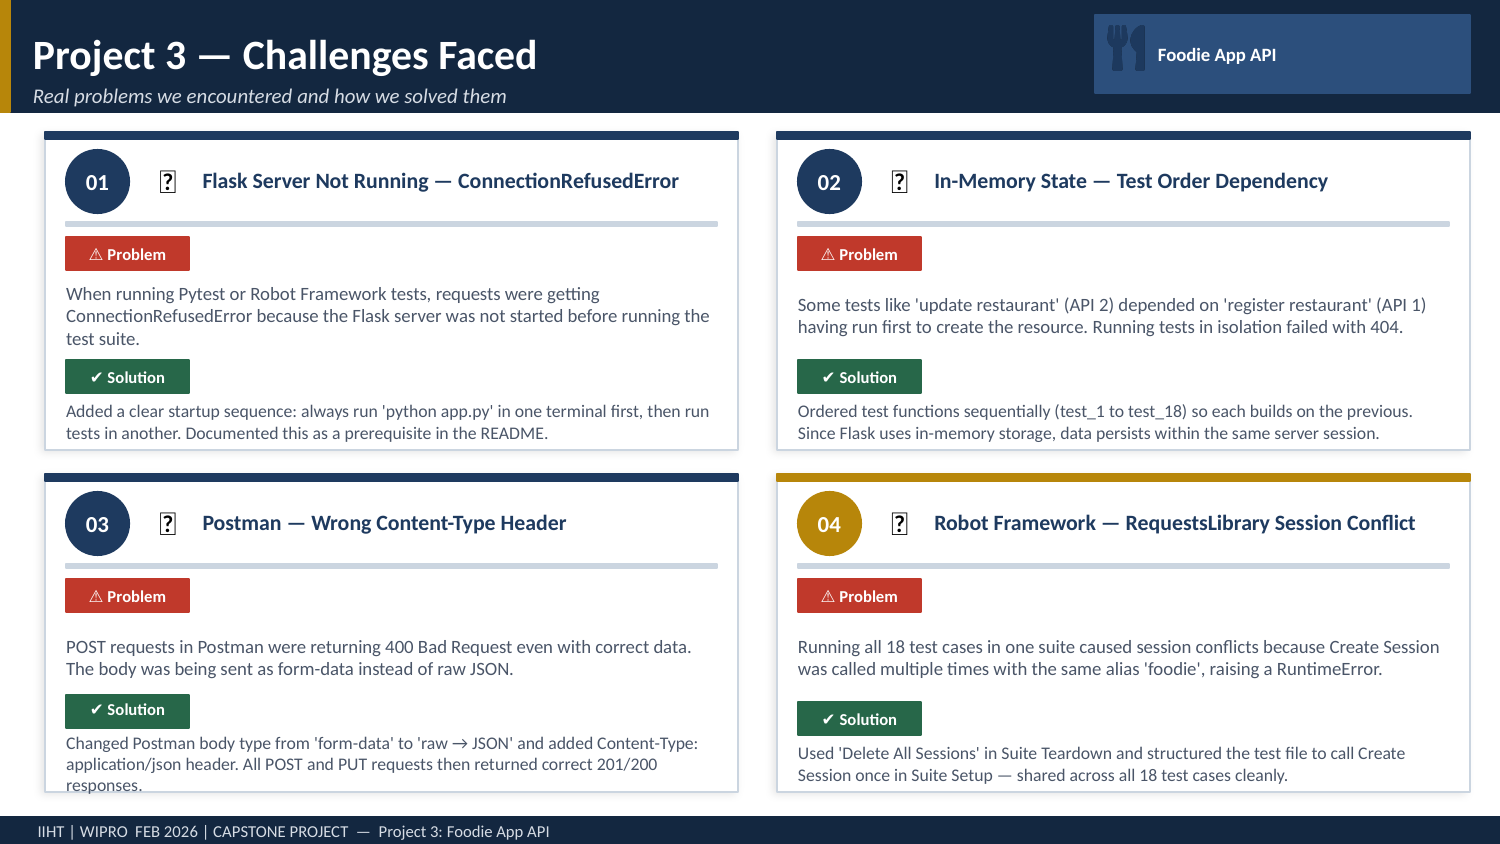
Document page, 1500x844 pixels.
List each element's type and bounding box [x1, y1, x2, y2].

text_box [776, 473, 1470, 792]
text_box [0, 817, 1500, 844]
text_box [45, 131, 738, 450]
text_box [776, 131, 1470, 450]
text_box [45, 473, 738, 792]
text_box [0, 0, 1500, 113]
picture [1103, 25, 1149, 71]
